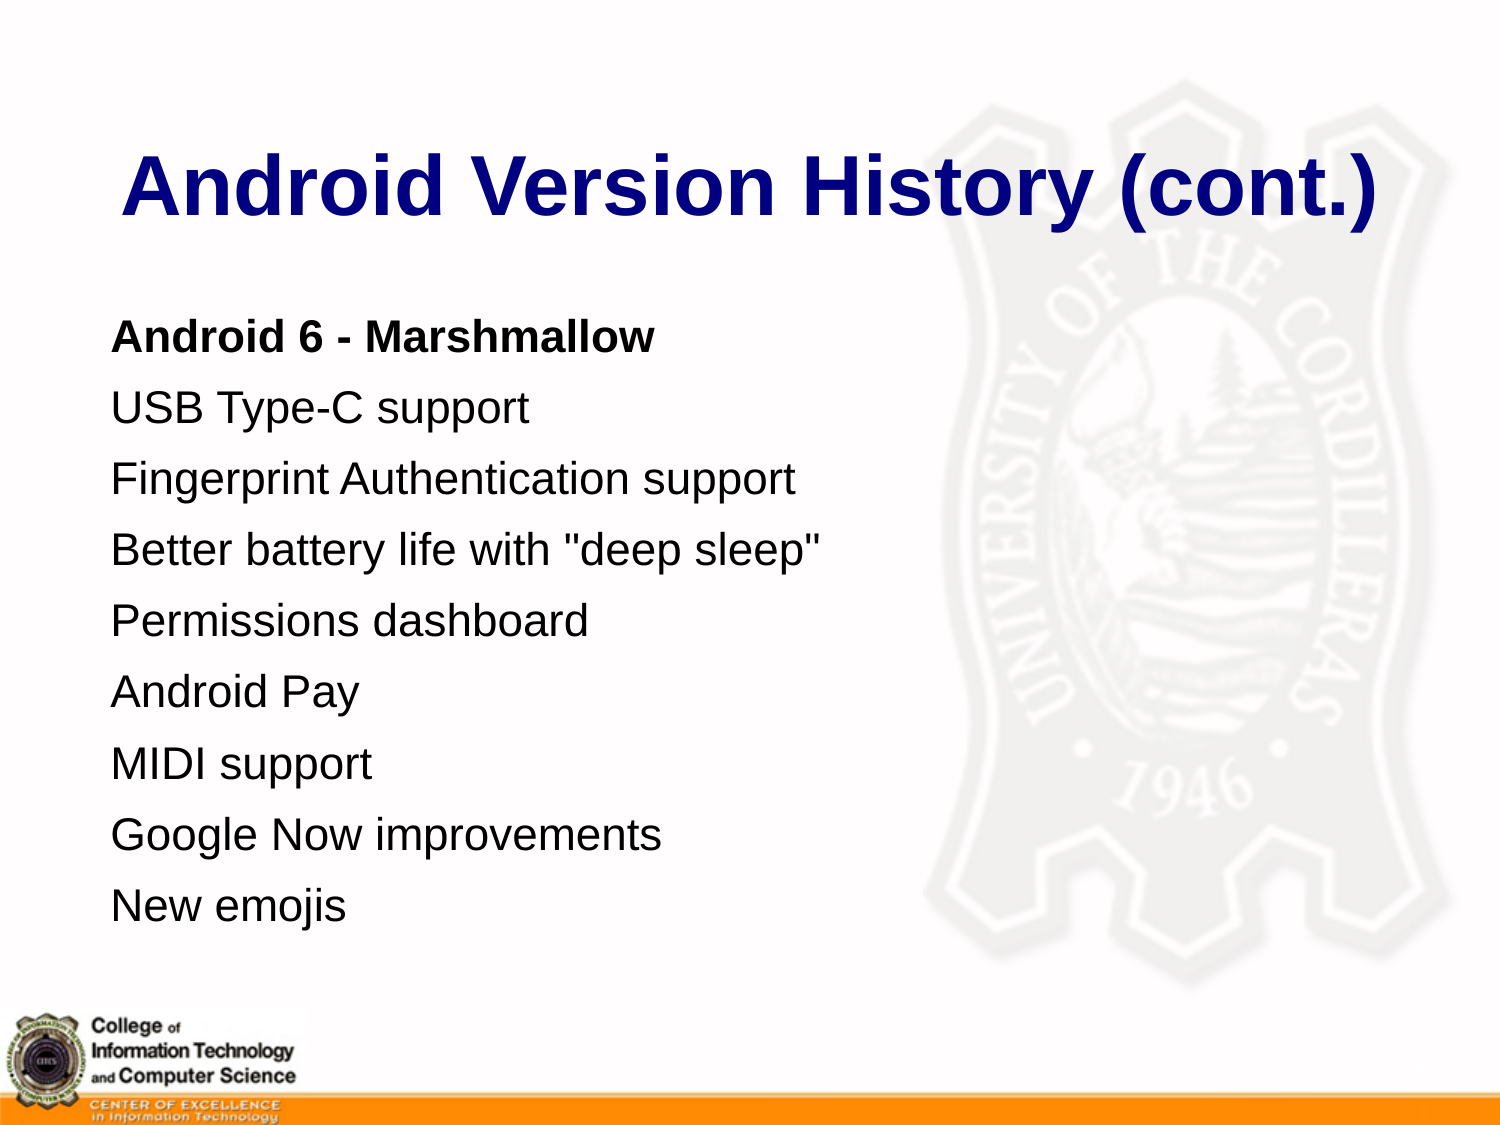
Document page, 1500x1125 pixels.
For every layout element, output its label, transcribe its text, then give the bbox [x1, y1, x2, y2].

title Android Version History (cont.) [110, 93, 1391, 281]
picture [0, 0, 1500, 1125]
list Android 6 - Marshmallow USB Type-C support Fingerprint Authentication support Better battery life with "deep sleep" Permissions dashboard Android Pay MIDI support Google Now improvements New emojis [110, 308, 1391, 1017]
